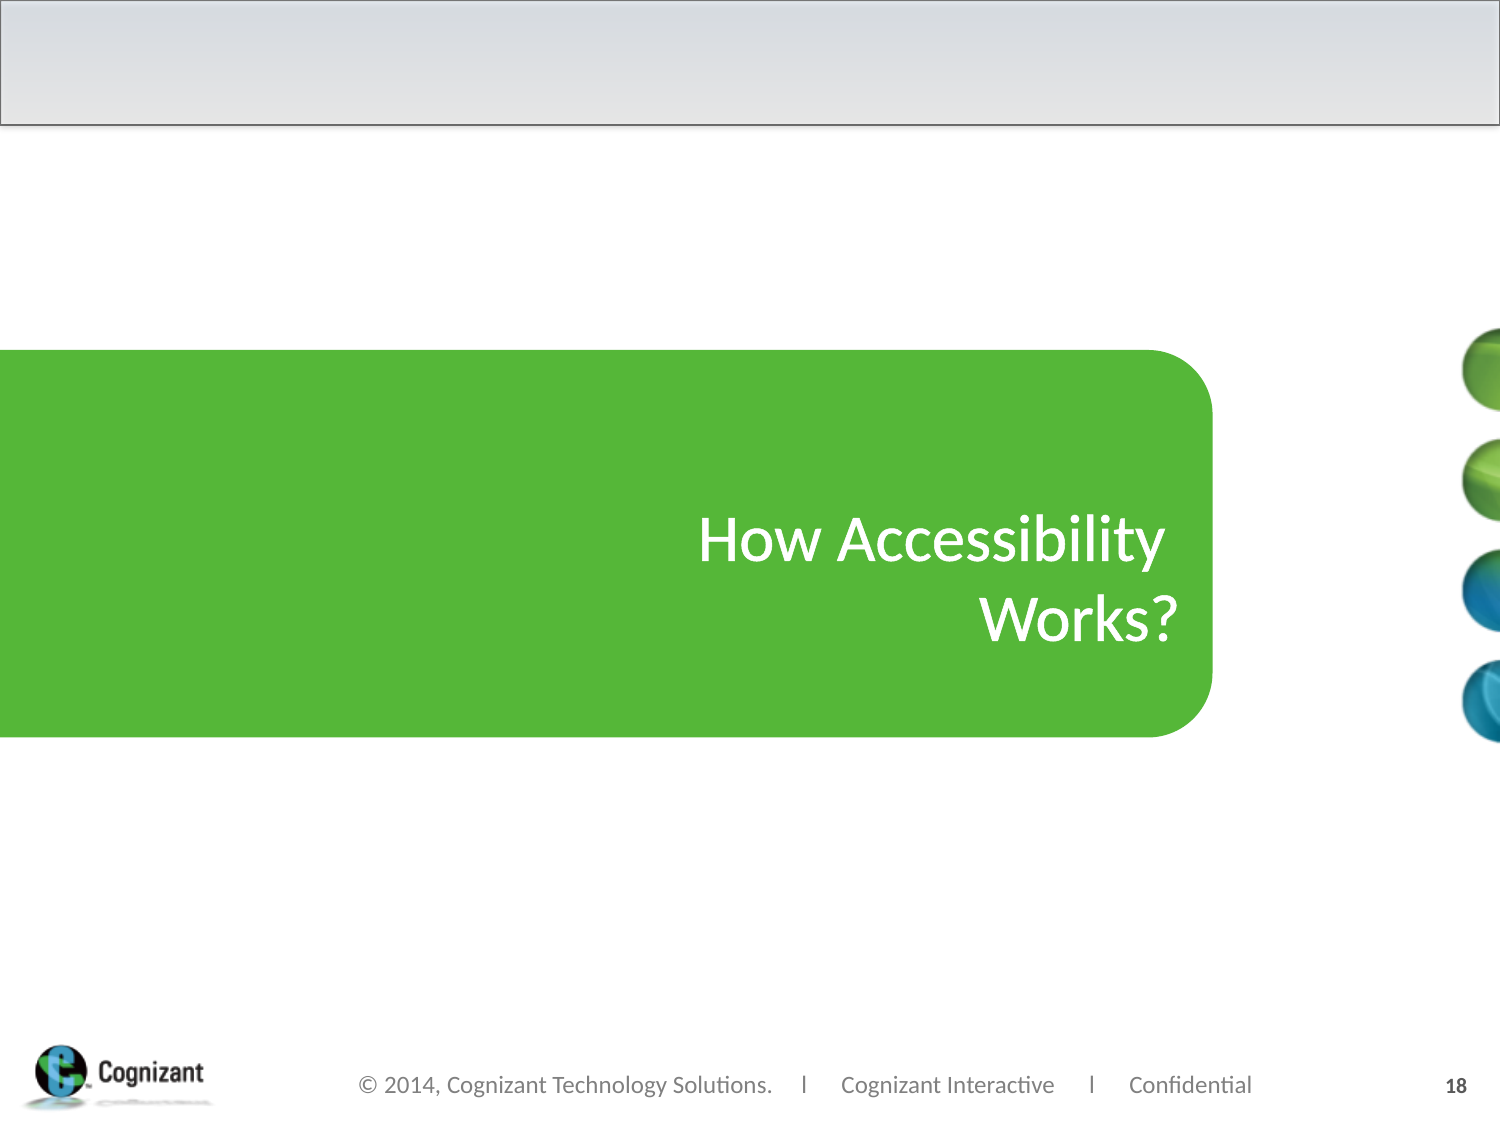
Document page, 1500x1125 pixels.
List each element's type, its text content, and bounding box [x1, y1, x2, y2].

picture [1457, 324, 1500, 748]
picture [0, 1040, 230, 1125]
text_box How Accessibility Works? [186, 486, 1196, 662]
